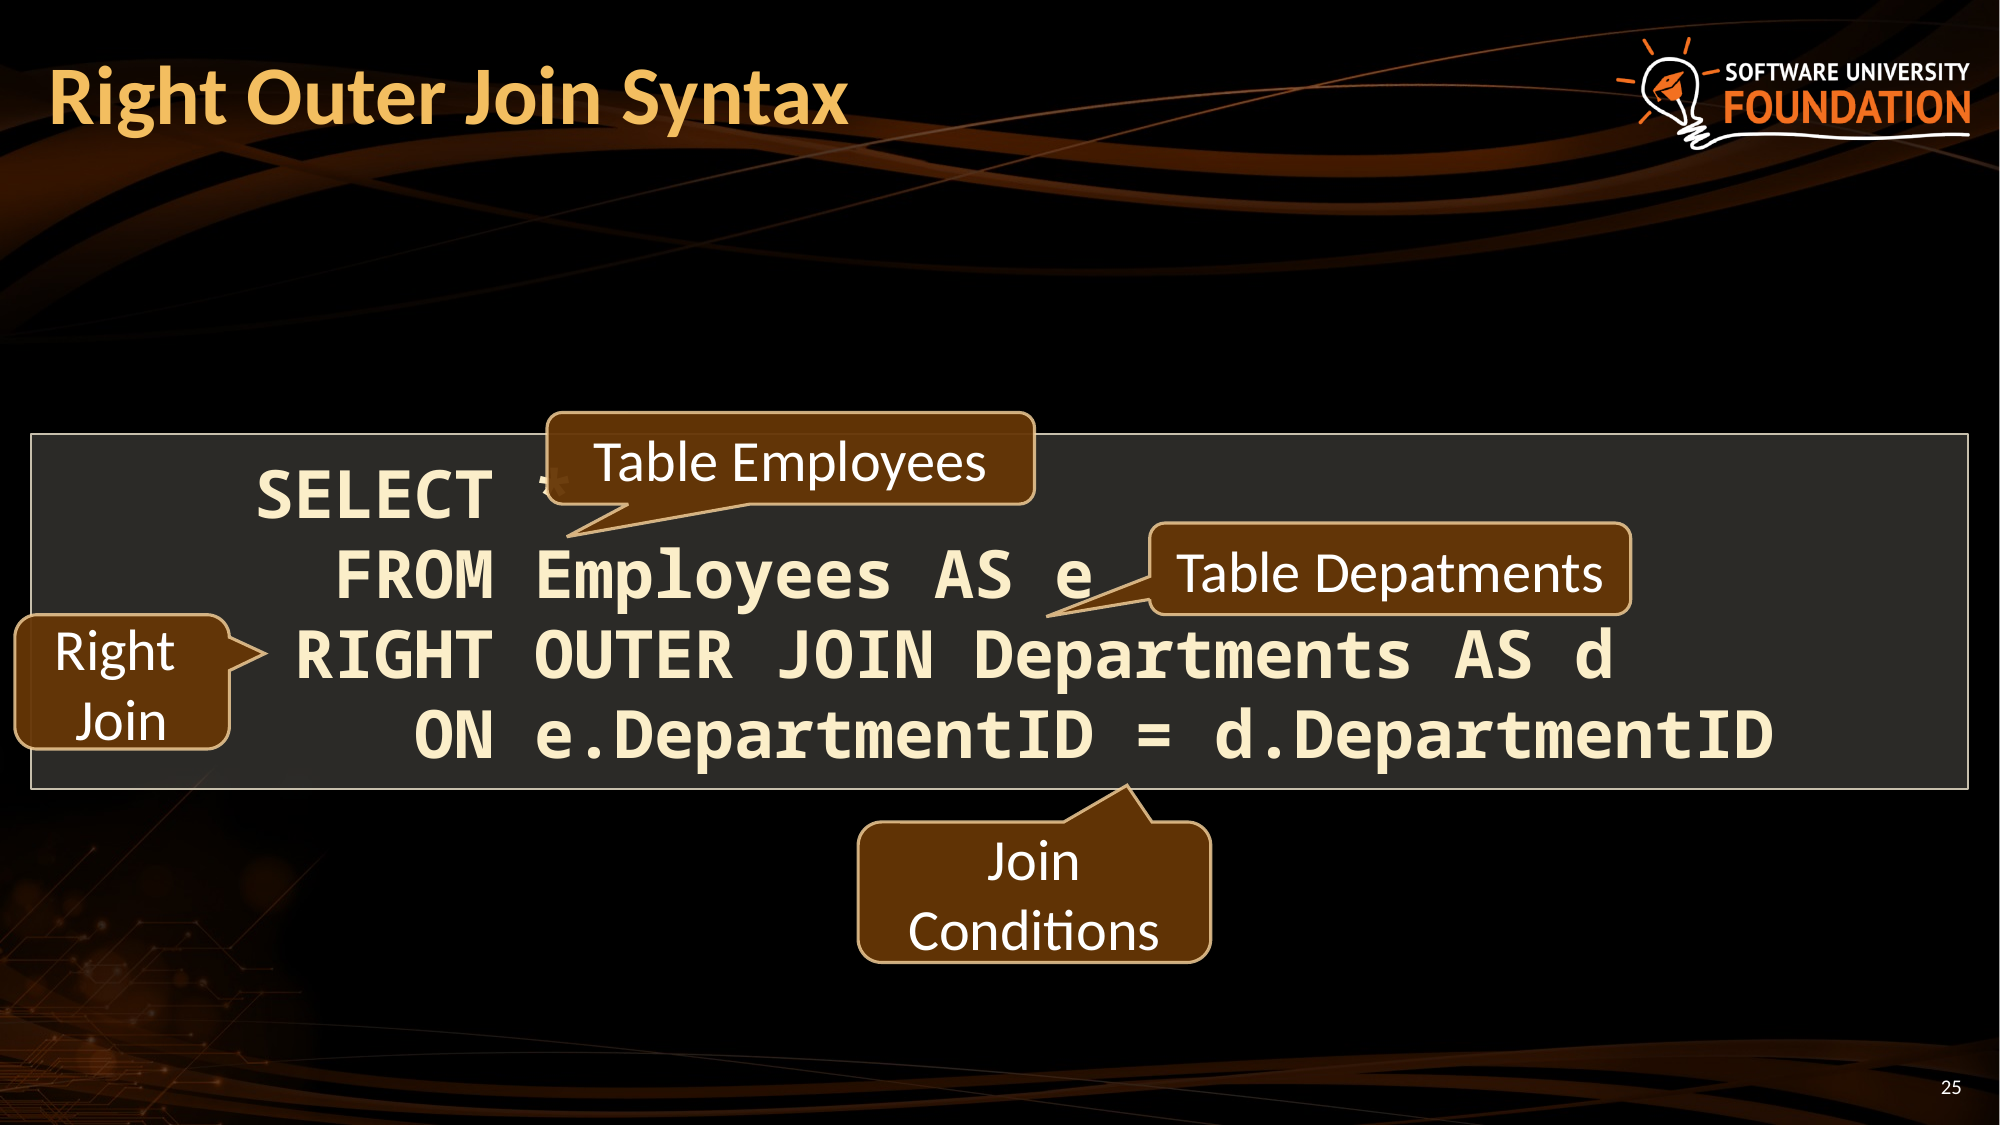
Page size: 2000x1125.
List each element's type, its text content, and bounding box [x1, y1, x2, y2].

picture [0, 0, 2000, 1125]
slide_number 25 [1897, 1070, 1968, 1103]
title Right Outer Join Syntax [30, 6, 1602, 189]
text_box Join Conditions [857, 783, 1212, 964]
text_box Table Employees [545, 411, 1036, 538]
text_box Right Join [13, 613, 268, 751]
text_box Table Depatments [1045, 521, 1632, 618]
text_box SELECT * FROM Employees AS e RIGHT OUTER JOIN Departments AS d ON e.DepartmentID = d.DepartmentID [30, 433, 1968, 790]
